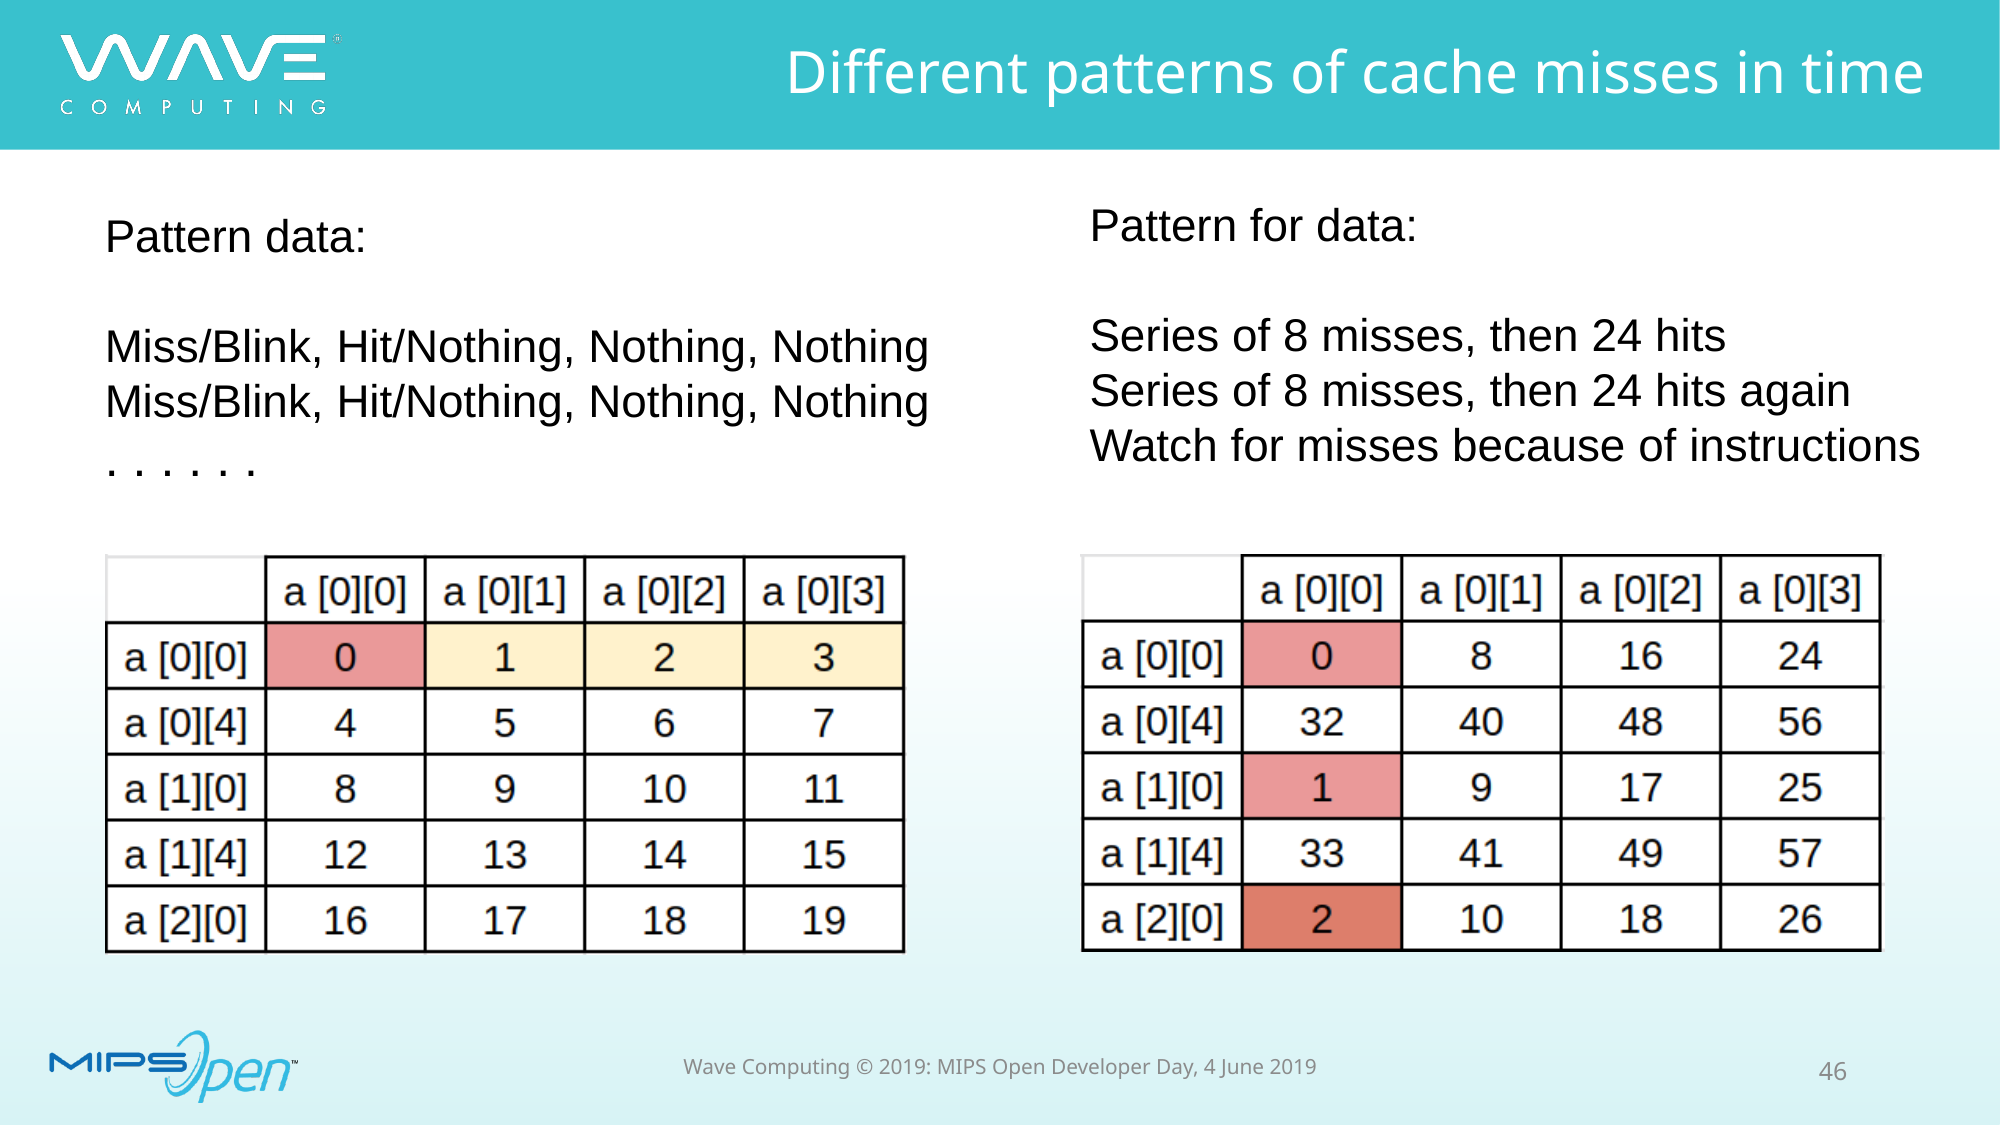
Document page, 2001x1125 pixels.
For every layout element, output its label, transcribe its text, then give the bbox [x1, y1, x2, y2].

text_box Different patterns of cache misses in time [489, 0, 1940, 150]
picture [49, 1030, 298, 1103]
text_box Pattern for data: Series of 8 misses, then 24 hits Series of 8 misses, then 24 hits again Watch for misses because of instructions [1074, 188, 1945, 484]
picture [60, 34, 342, 115]
picture [104, 554, 907, 956]
text_box Pattern data: Miss/Blink, Hit/Nothing, Nothing, Nothing Miss/Blink, Hit/Nothing, Nothing, Nothing . . . . . . [89, 199, 960, 495]
picture [1079, 554, 1885, 952]
text_box 46 [1412, 1042, 1863, 1103]
